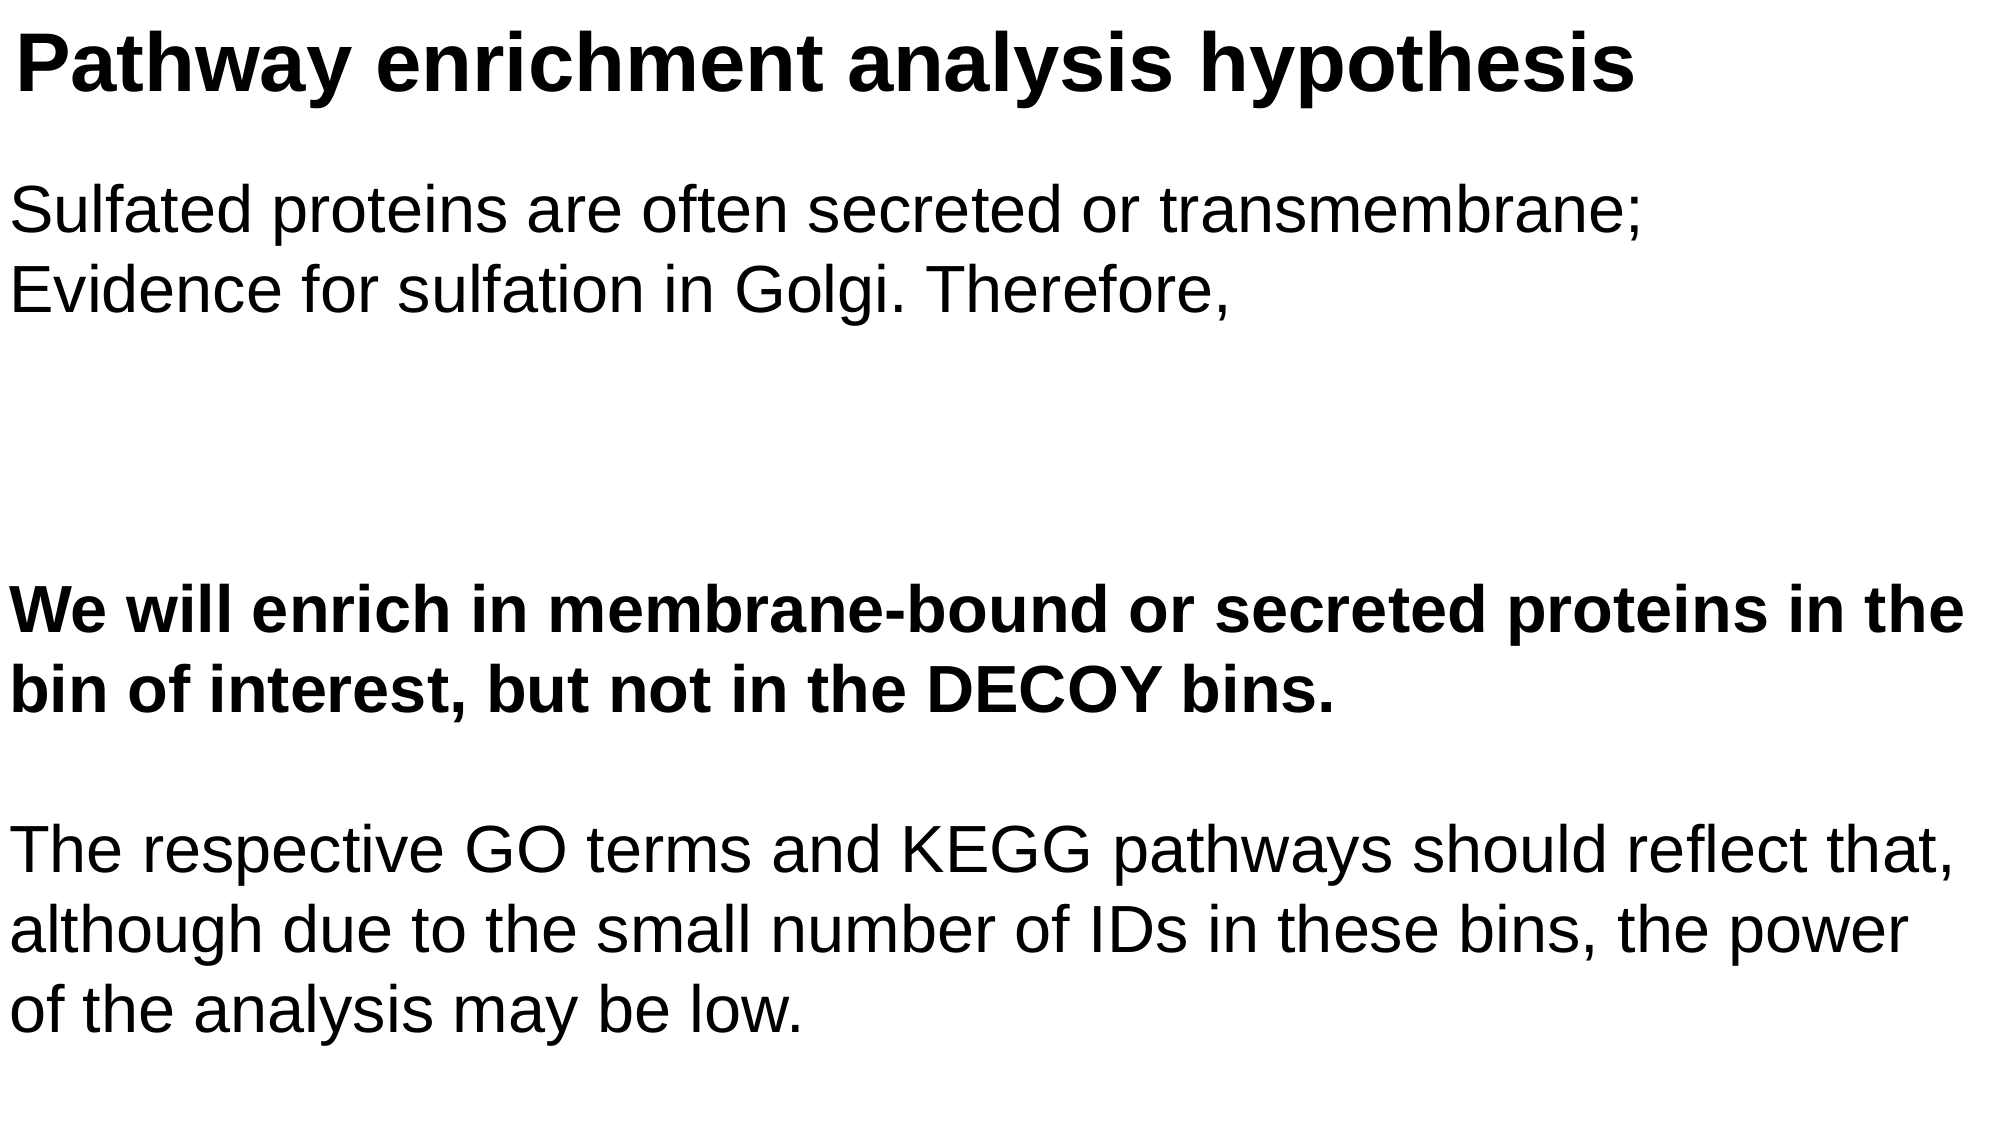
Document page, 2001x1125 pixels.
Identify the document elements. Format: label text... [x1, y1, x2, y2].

text_box Sulfated proteins are often secreted or transmembrane; Evidence for sulfation in Golgi. Therefore, We will enrich in membrane-bound or secreted proteins in the bin of interest, but not in the DECOY bins. The respective GO terms and KEGG pathways should reflect that, although due to the small number of IDs in these bins, the power of the analysis may be low. [0, 448, 1995, 1004]
text_box Pathway enrichment analysis hypothesis [0, 0, 1989, 174]
